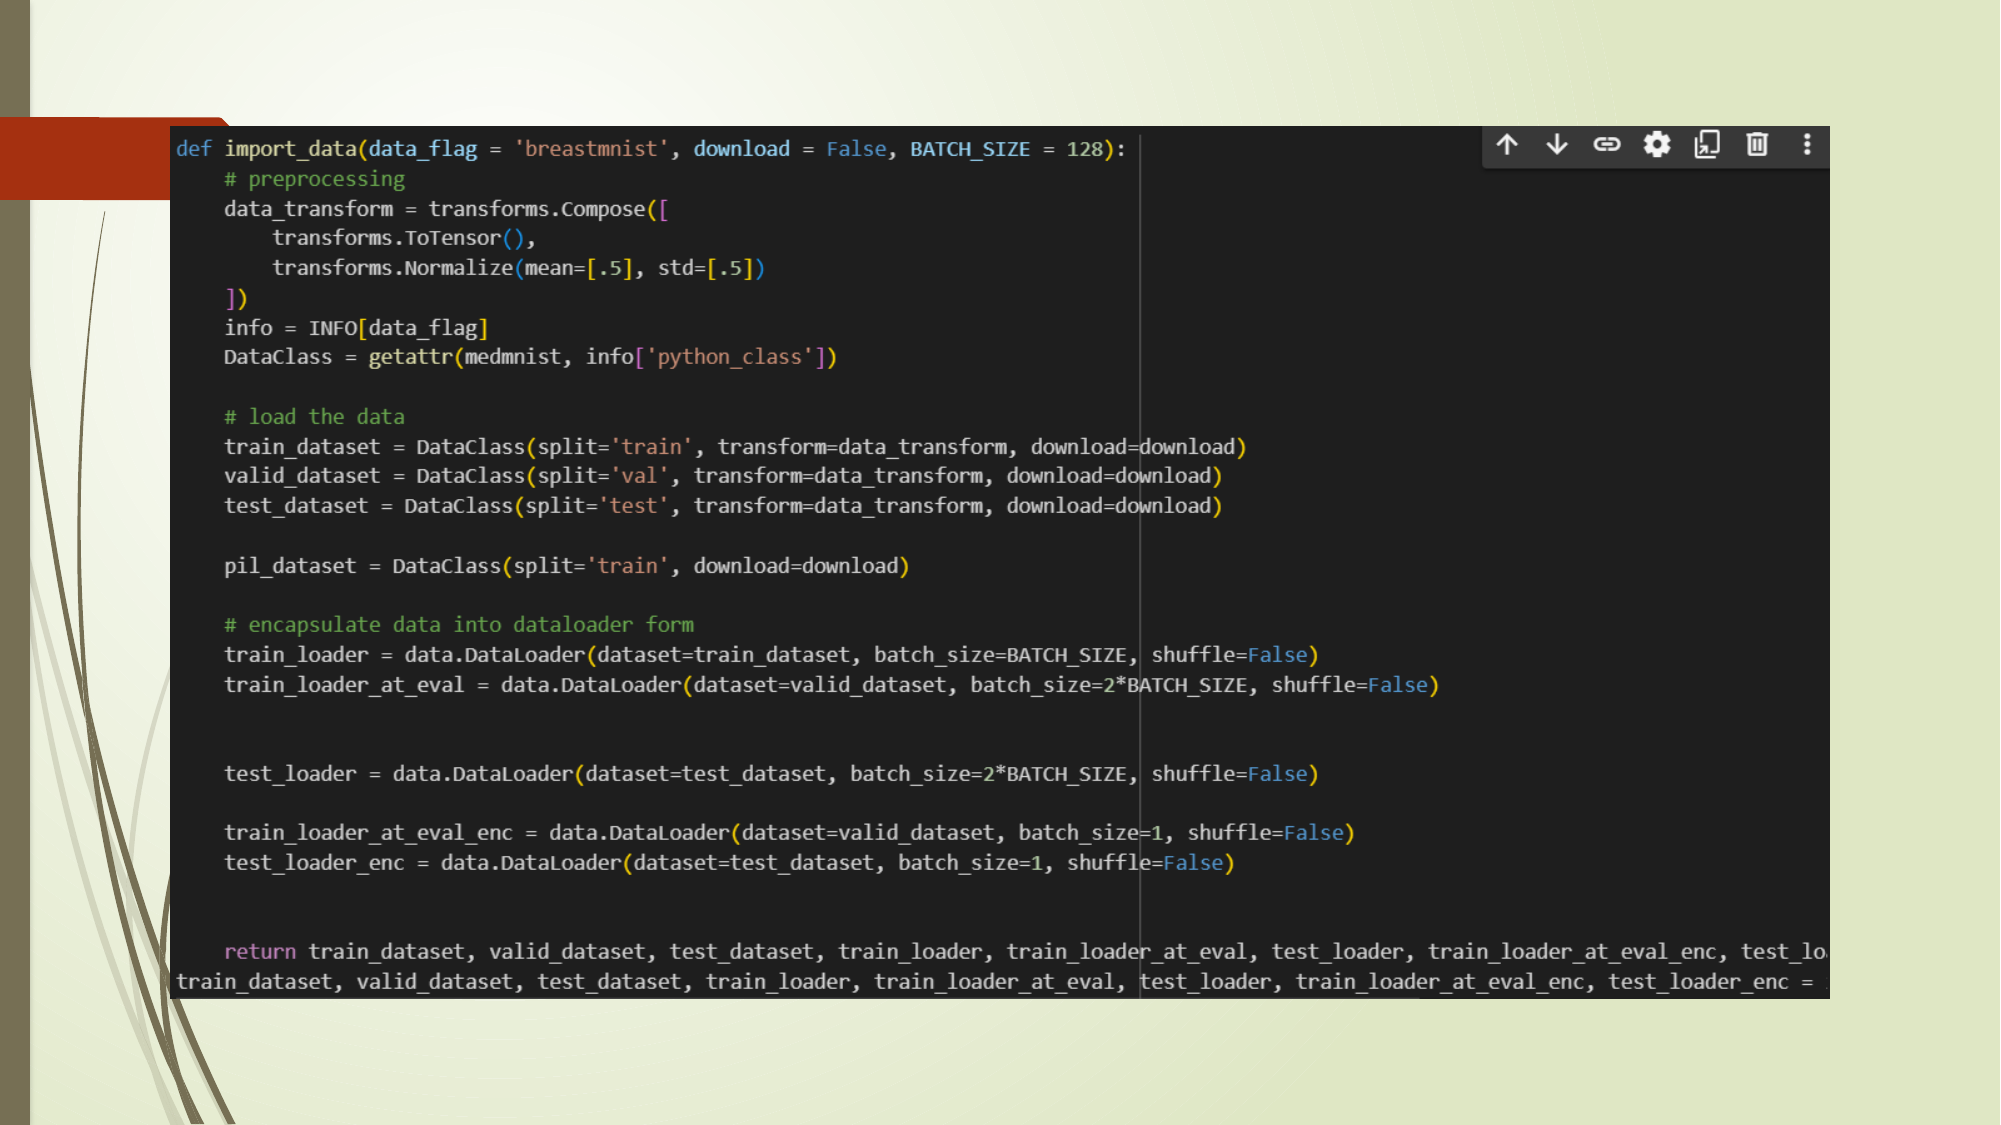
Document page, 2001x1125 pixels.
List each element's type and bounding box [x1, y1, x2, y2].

picture [170, 126, 1830, 999]
